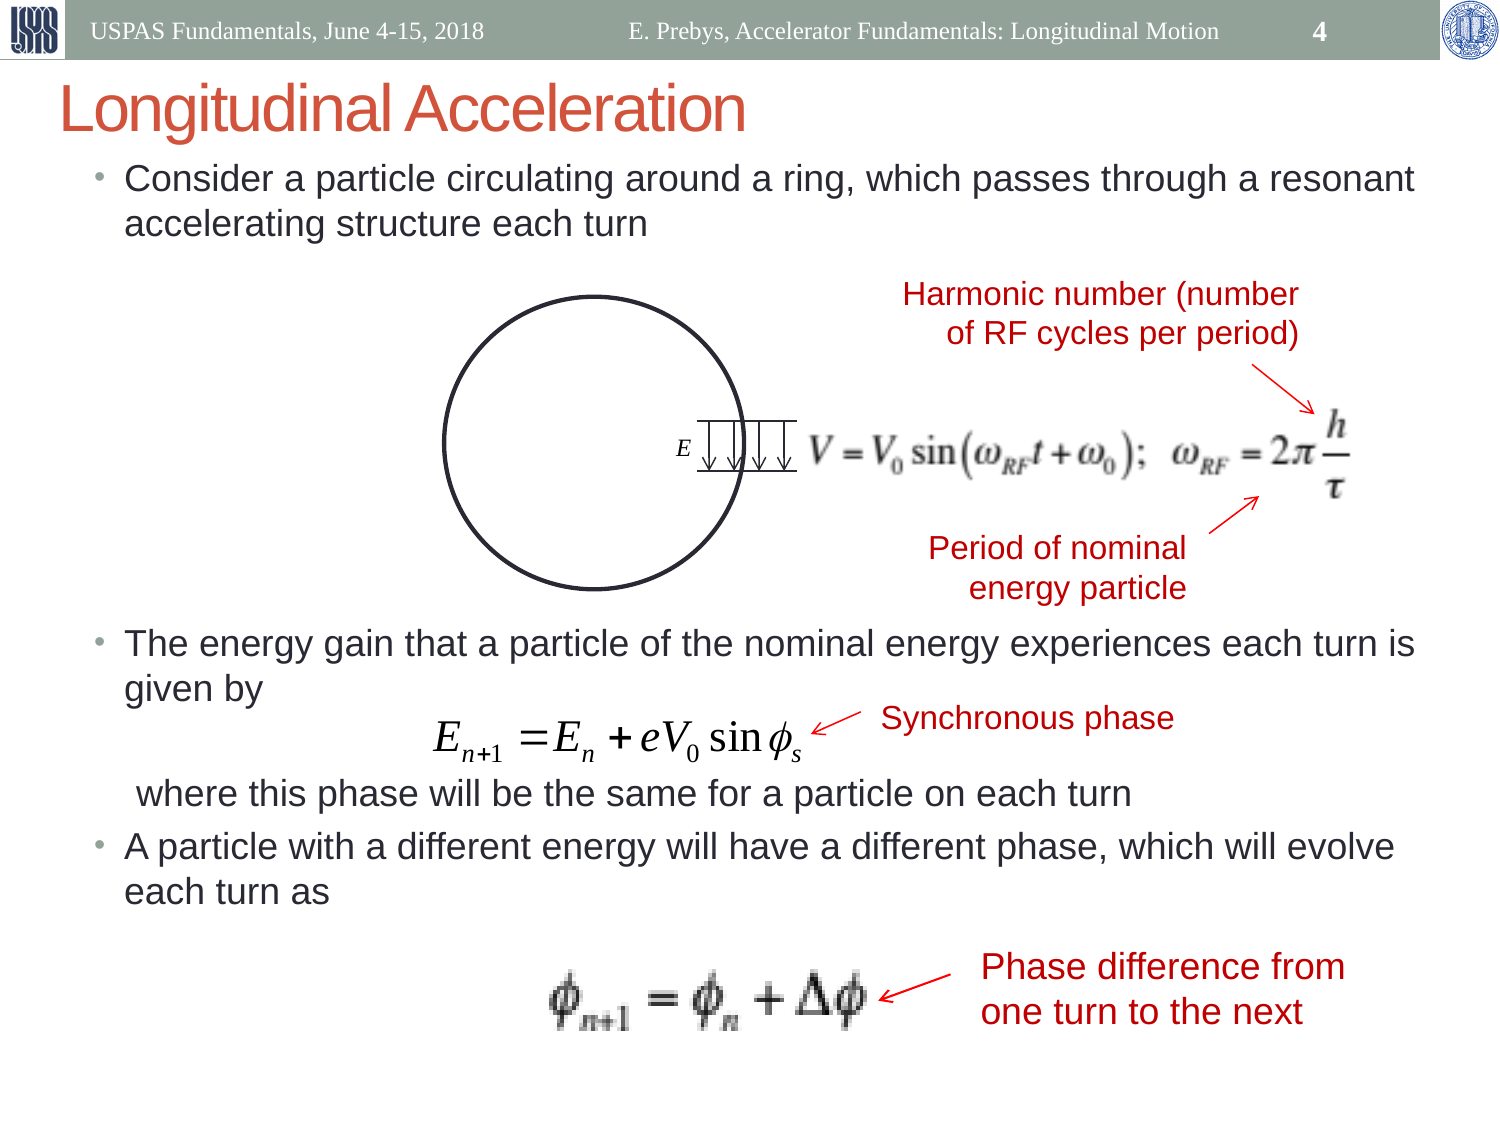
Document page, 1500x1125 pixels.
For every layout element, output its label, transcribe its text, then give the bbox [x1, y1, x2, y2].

text_box Period of nominal energy particle [839, 519, 1203, 614]
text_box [424, 705, 812, 774]
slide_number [75, 3, 550, 57]
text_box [1208, 495, 1260, 534]
text_box [743, 430, 747, 466]
text_box Phase difference from one turn to the next [965, 934, 1405, 1040]
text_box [810, 711, 862, 735]
list Consider a particle circulating around a ring, which passes through a resonant accelerating structure each turn The energy gain that a particle of the nominal energy experiences each turn is given by where this phase will be the same for a particle on each turn A particle with a different energy will have a different phase, which will evolve each turn as [79, 146, 1433, 1091]
text_box Harmonic number (number of RF cycles per period) [864, 264, 1315, 359]
text_box Synchronous phase [865, 689, 1229, 744]
text_box [441, 294, 744, 592]
picture [0, 0, 65, 59]
picture [1440, 0, 1500, 61]
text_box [542, 957, 872, 1037]
title Longitudinal Acceleration [43, 55, 1337, 154]
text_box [804, 399, 1356, 503]
footer E. Prebys, Accelerator Fundamentals: Longitudinal Motion [562, 3, 1286, 57]
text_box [1251, 364, 1315, 415]
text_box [671, 433, 697, 461]
slide_number 4 [1297, 3, 1425, 57]
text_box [877, 974, 951, 1001]
